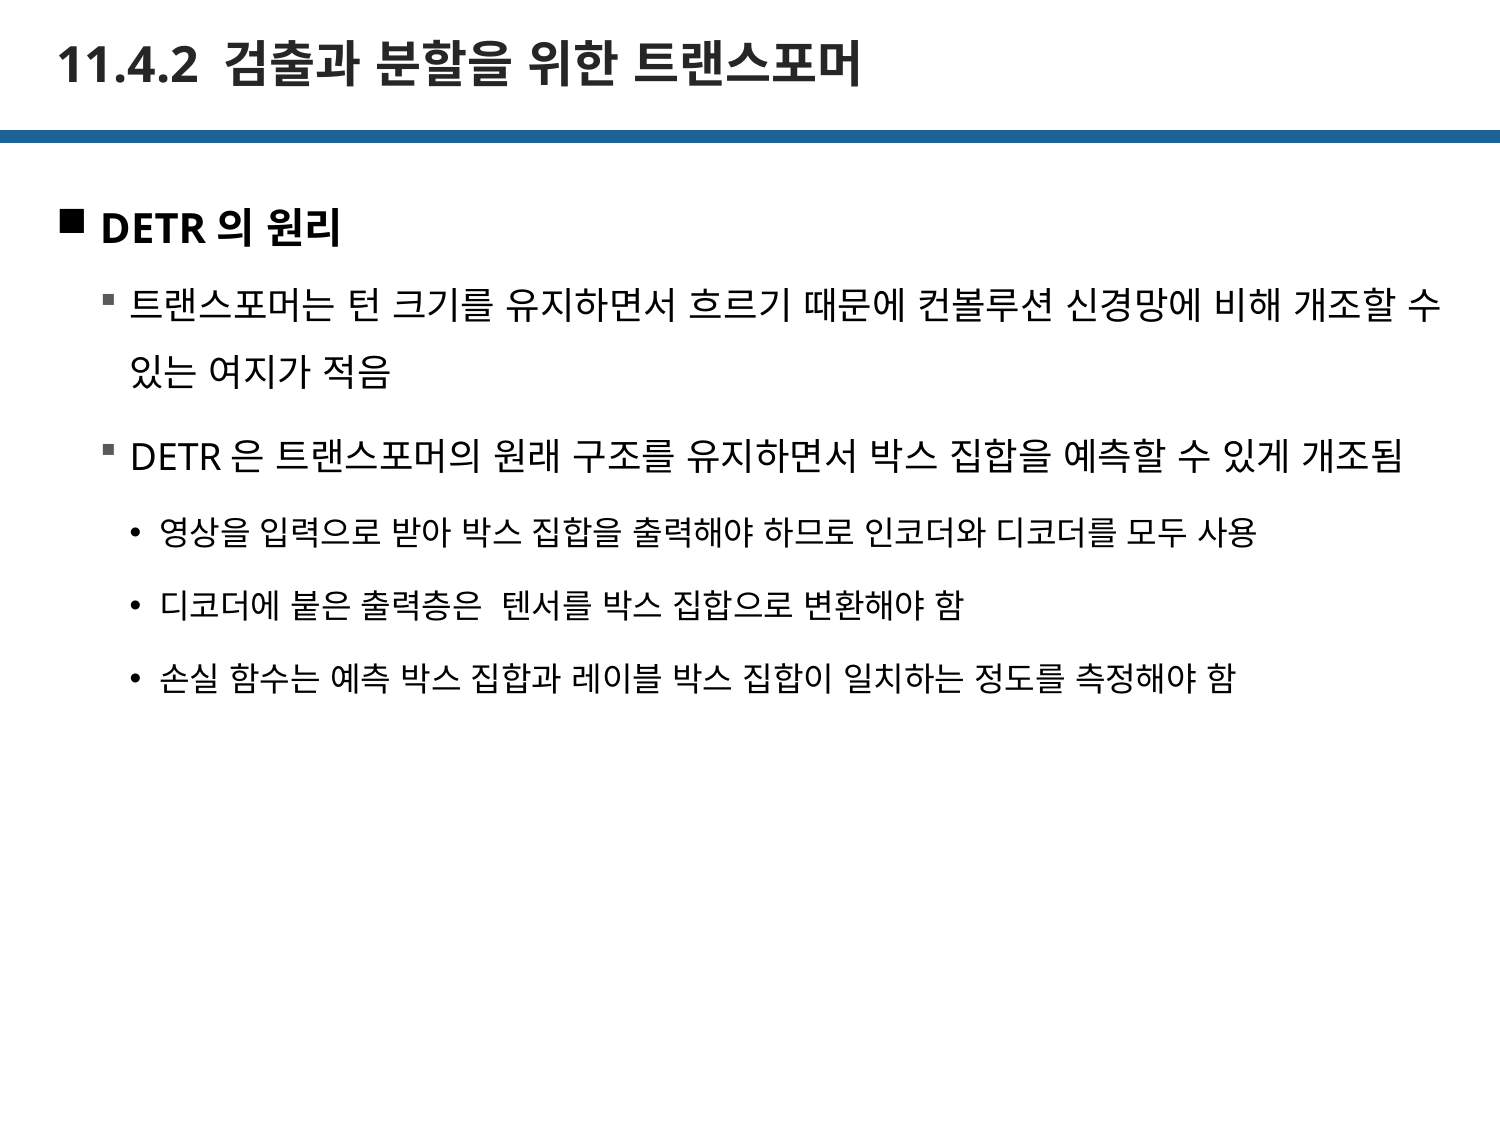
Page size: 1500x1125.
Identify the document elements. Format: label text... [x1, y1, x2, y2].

title 11.4.2 검출과 분할을 위한 트랜스포머 [41, 17, 1282, 108]
